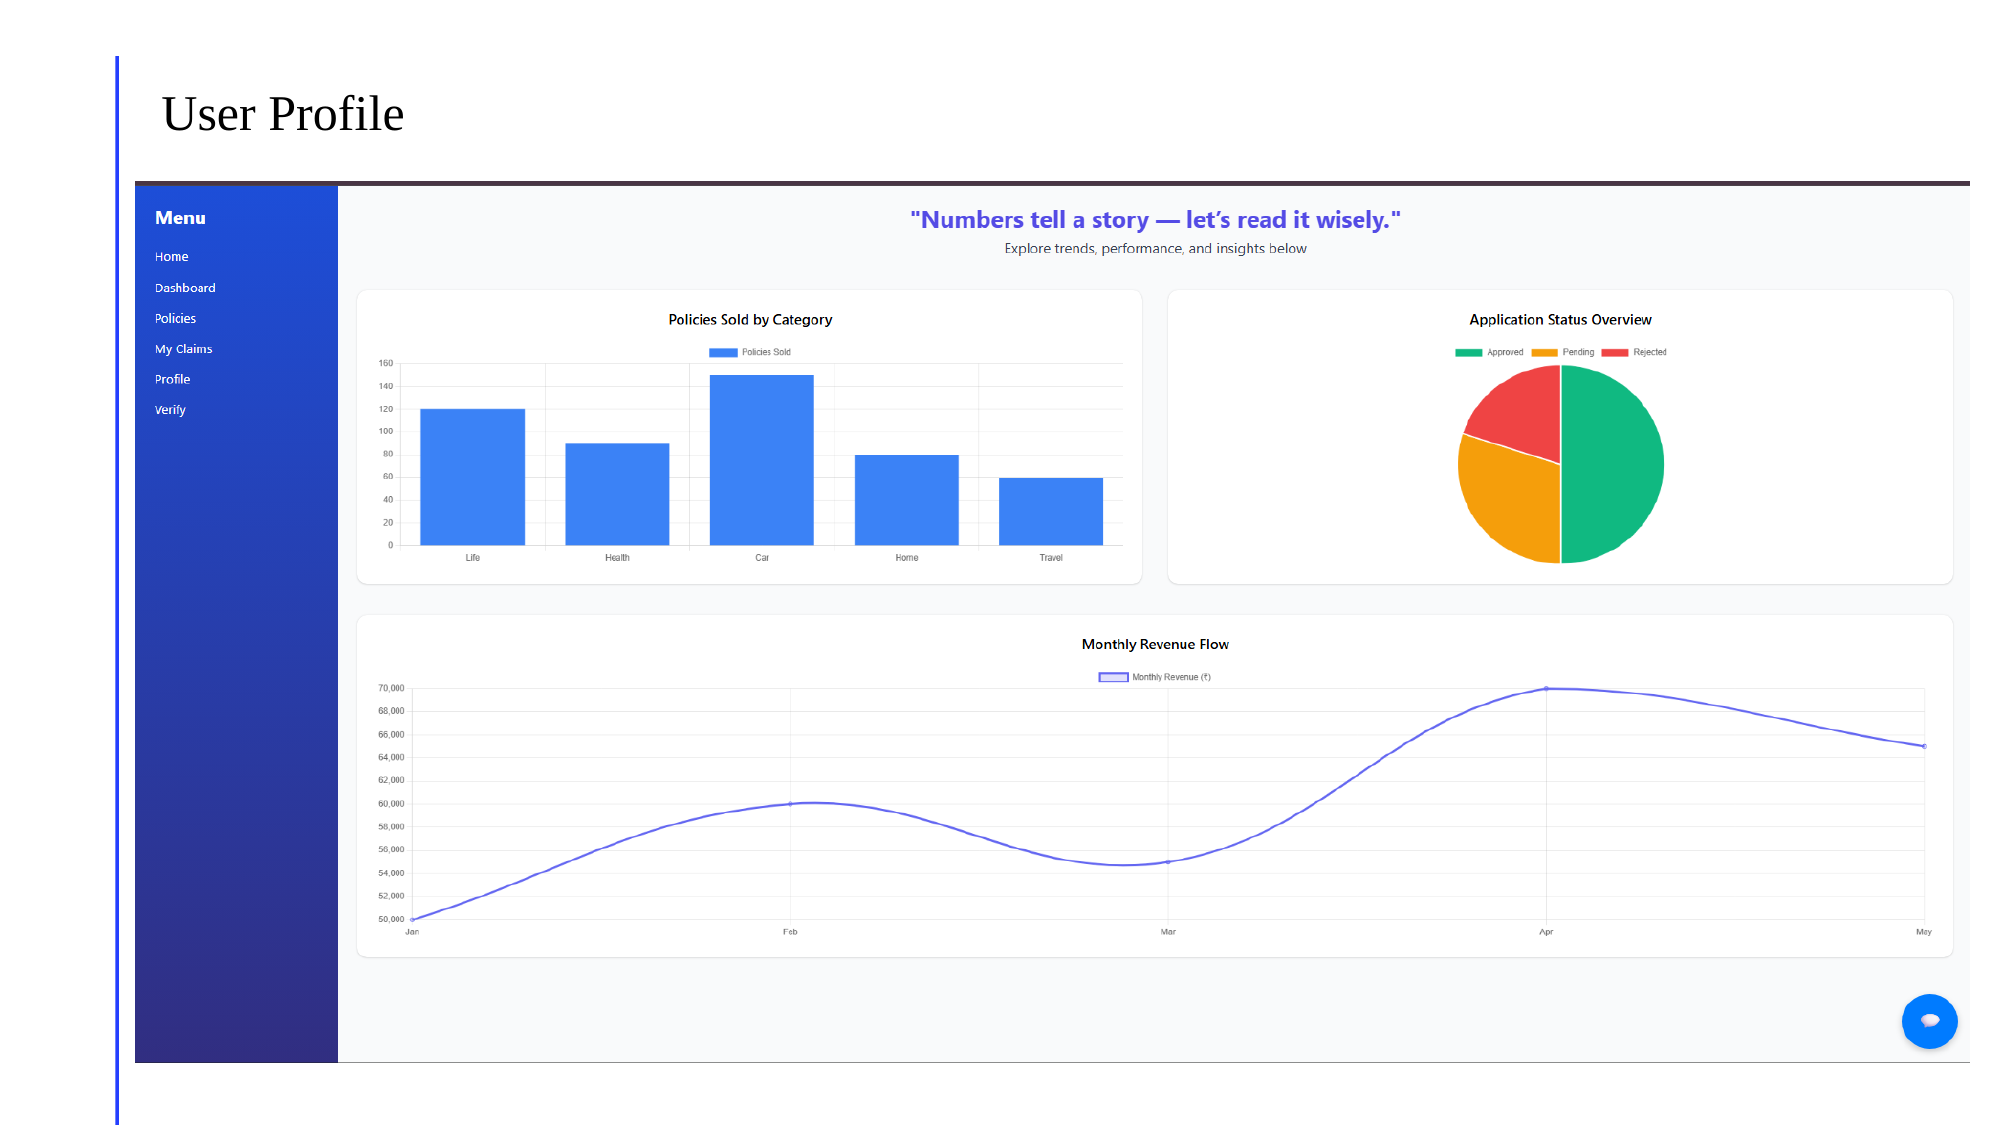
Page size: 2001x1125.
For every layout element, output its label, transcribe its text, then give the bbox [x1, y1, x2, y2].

picture [134, 181, 1970, 1063]
text_box User Profile [146, 73, 835, 148]
